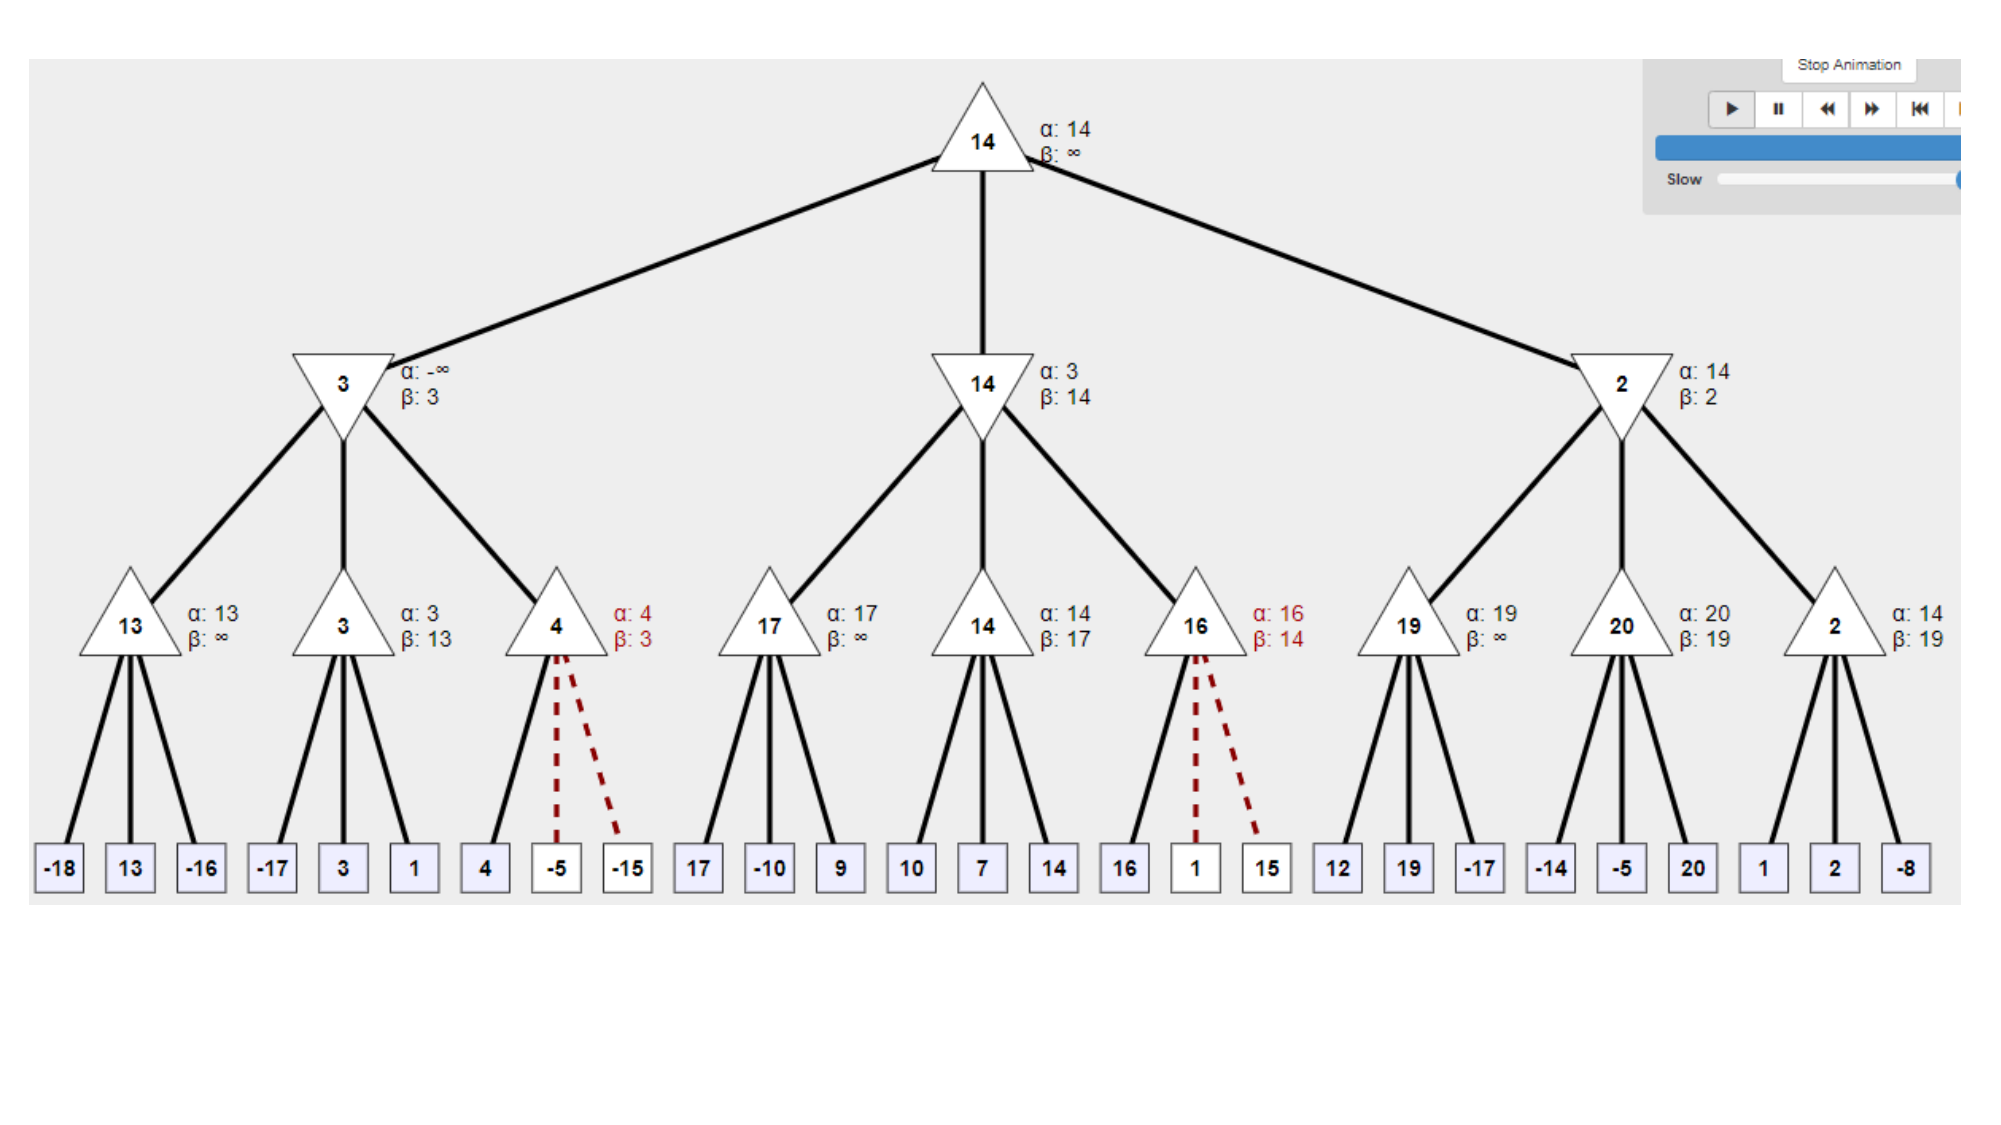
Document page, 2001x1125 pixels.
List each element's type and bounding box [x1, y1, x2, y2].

list [29, 59, 1961, 905]
